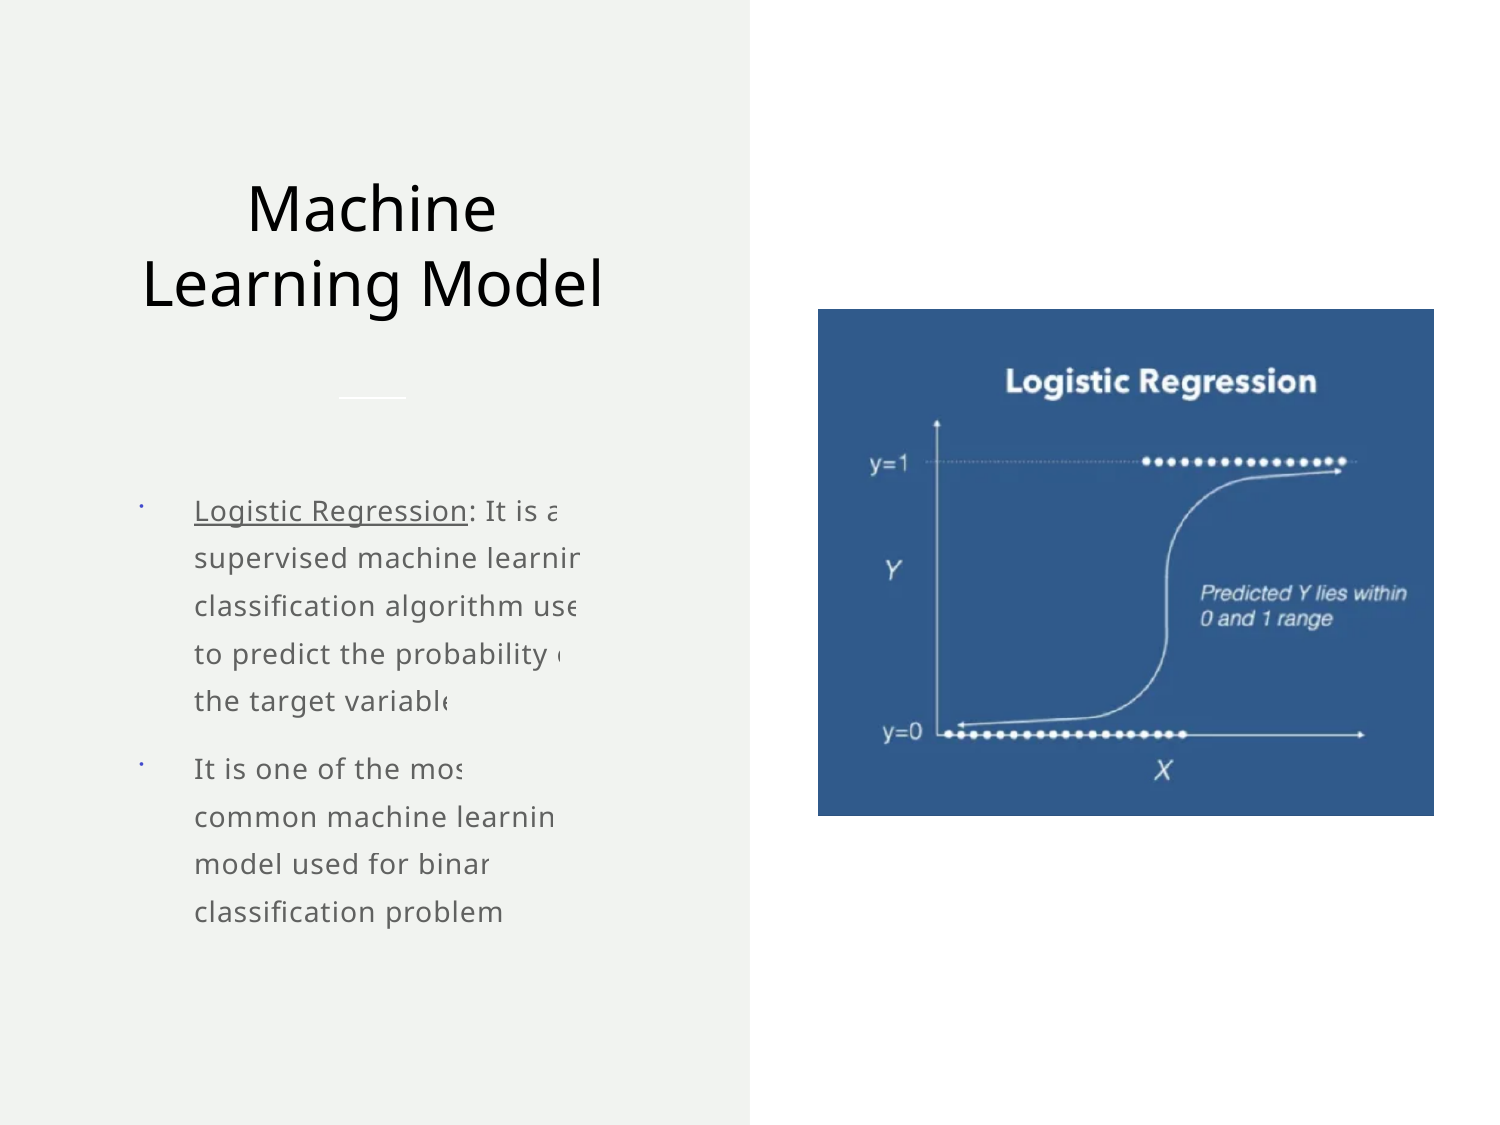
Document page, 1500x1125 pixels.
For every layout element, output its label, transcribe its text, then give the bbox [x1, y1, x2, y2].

list Logistic Regression: It is a supervised machine learning classification algorithm used to predict the probability of the target variable. It is one of the most common machine learning model used for binary classification problems. [121, 471, 624, 948]
title Machine Learning Model [121, 87, 624, 327]
text_box [0, 0, 749, 1125]
text_box [749, 0, 1500, 1125]
picture [818, 309, 1434, 816]
